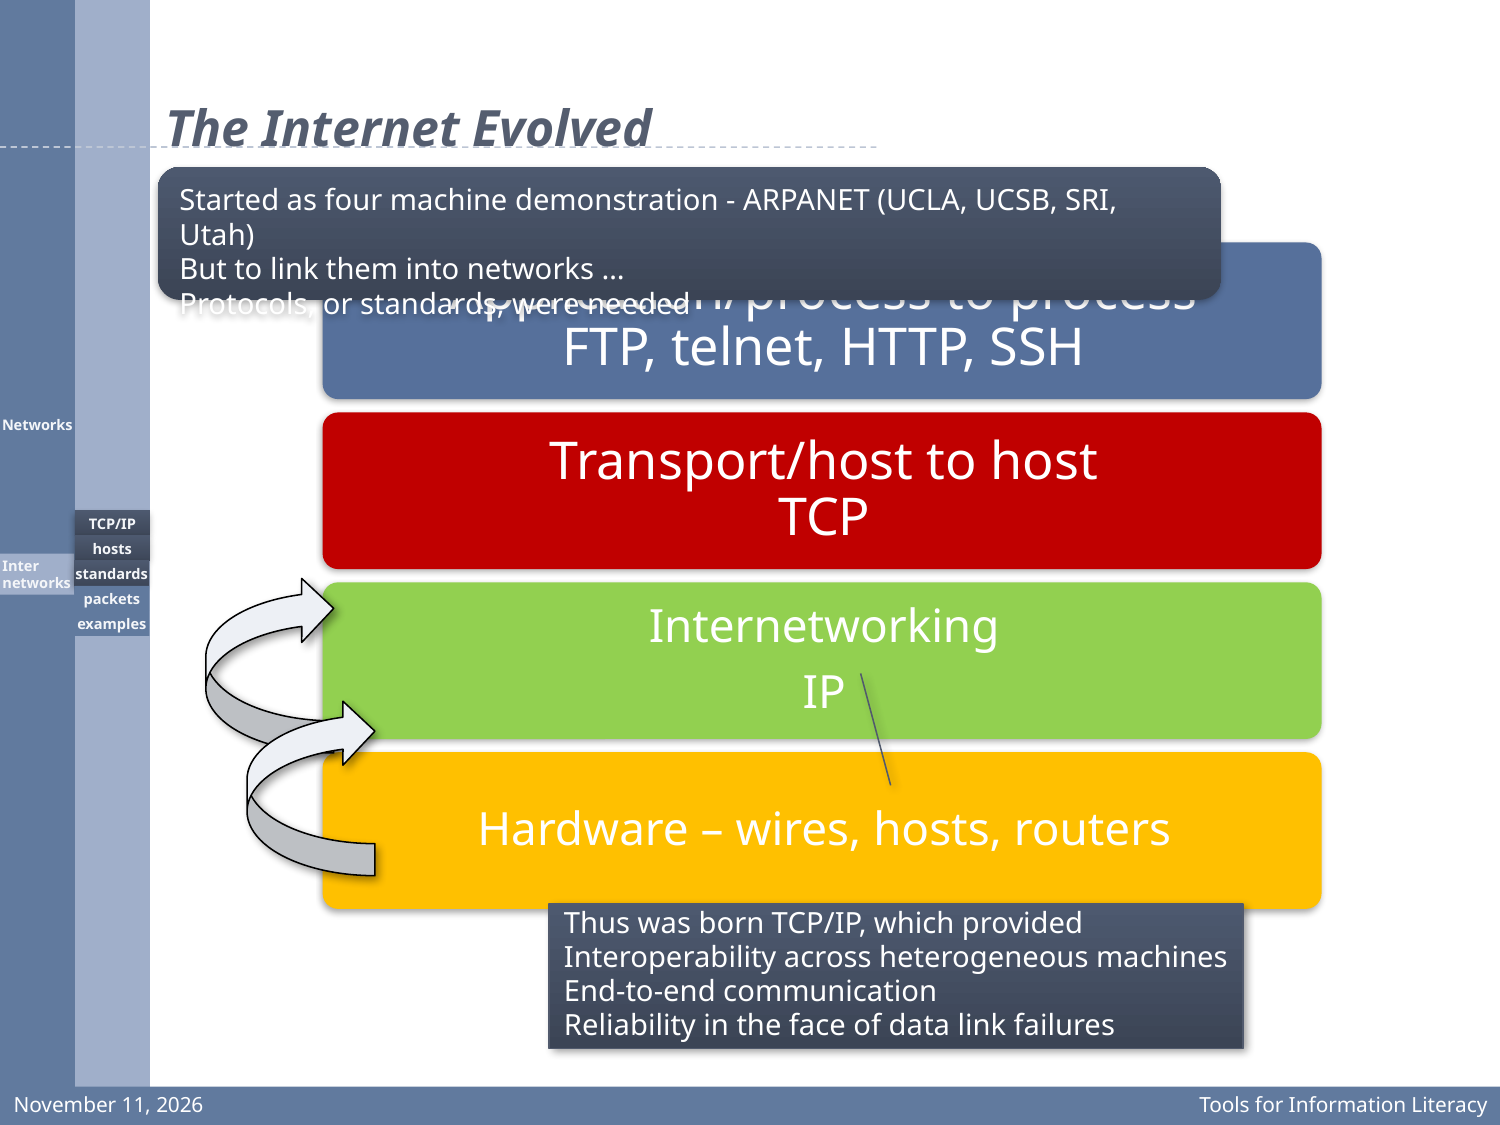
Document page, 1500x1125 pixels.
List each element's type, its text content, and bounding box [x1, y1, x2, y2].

text_box [247, 722, 316, 869]
text_box TCP/IP [74, 510, 150, 534]
text_box [205, 578, 316, 744]
text_box hosts [74, 535, 150, 560]
text_box packets [74, 585, 150, 610]
text_box examples [74, 610, 150, 636]
text_box Inter networks [0, 553, 74, 595]
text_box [321, 242, 1323, 910]
text_box Started as four machine demonstration - ARPANET (UCLA, UCSB, SRI, Utah) But to link them into networks … Protocols, or standards, were needed [157, 166, 1222, 300]
title The Internet Evolved [149, 96, 1463, 226]
text_box standards [74, 560, 150, 585]
text_box Thus was born TCP/IP, which provided Interoperability across heterogeneous machines End-to-end communication Reliability in the face of data link failures [548, 918, 1244, 1049]
